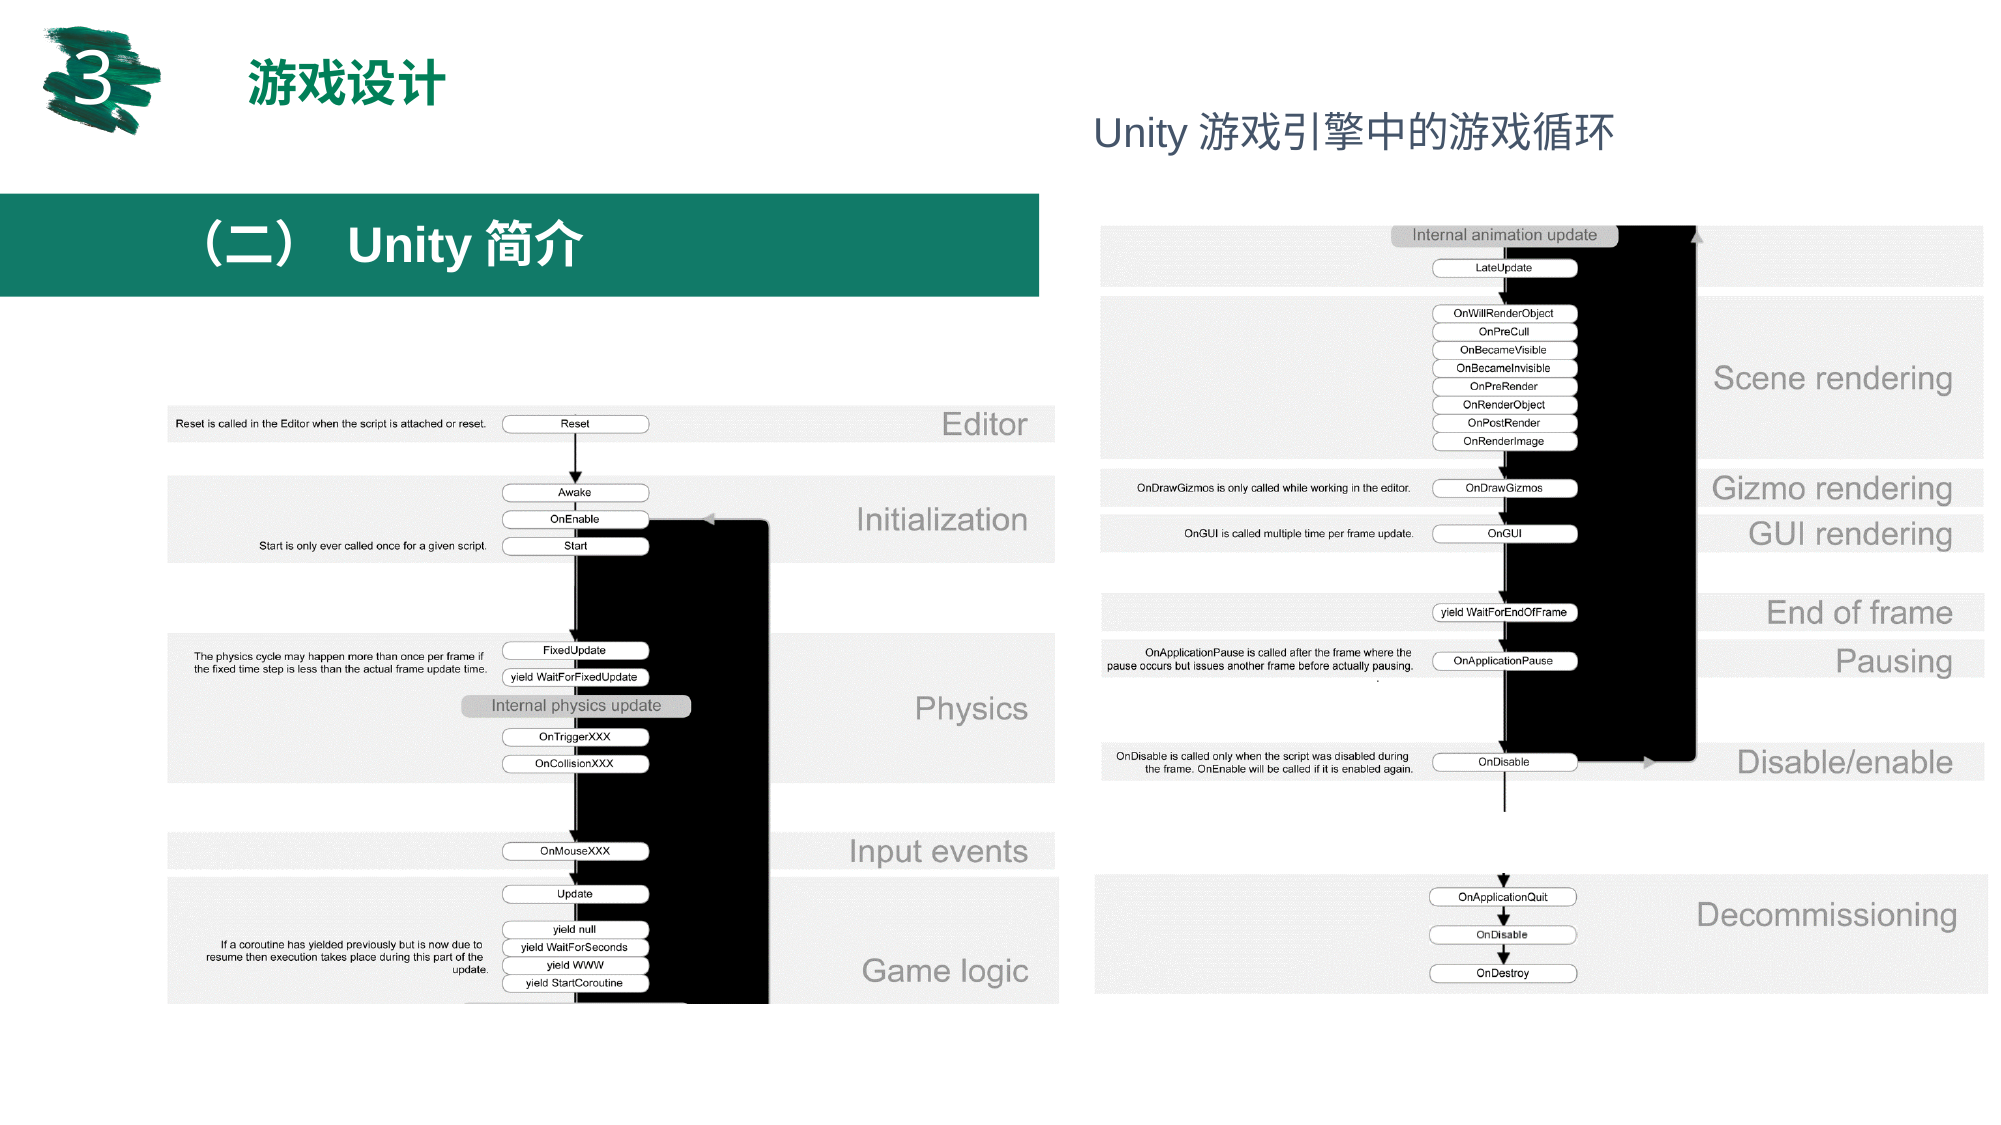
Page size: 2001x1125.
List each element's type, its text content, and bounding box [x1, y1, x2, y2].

picture [133, 163, 2000, 1017]
text_box （二） Unity简介 [159, 205, 1049, 280]
text_box 游戏设计 [168, 43, 533, 119]
text_box [0, 193, 1040, 297]
picture [42, 25, 163, 136]
text_box Unity游戏引擎中的游戏循环 [1078, 98, 1671, 162]
